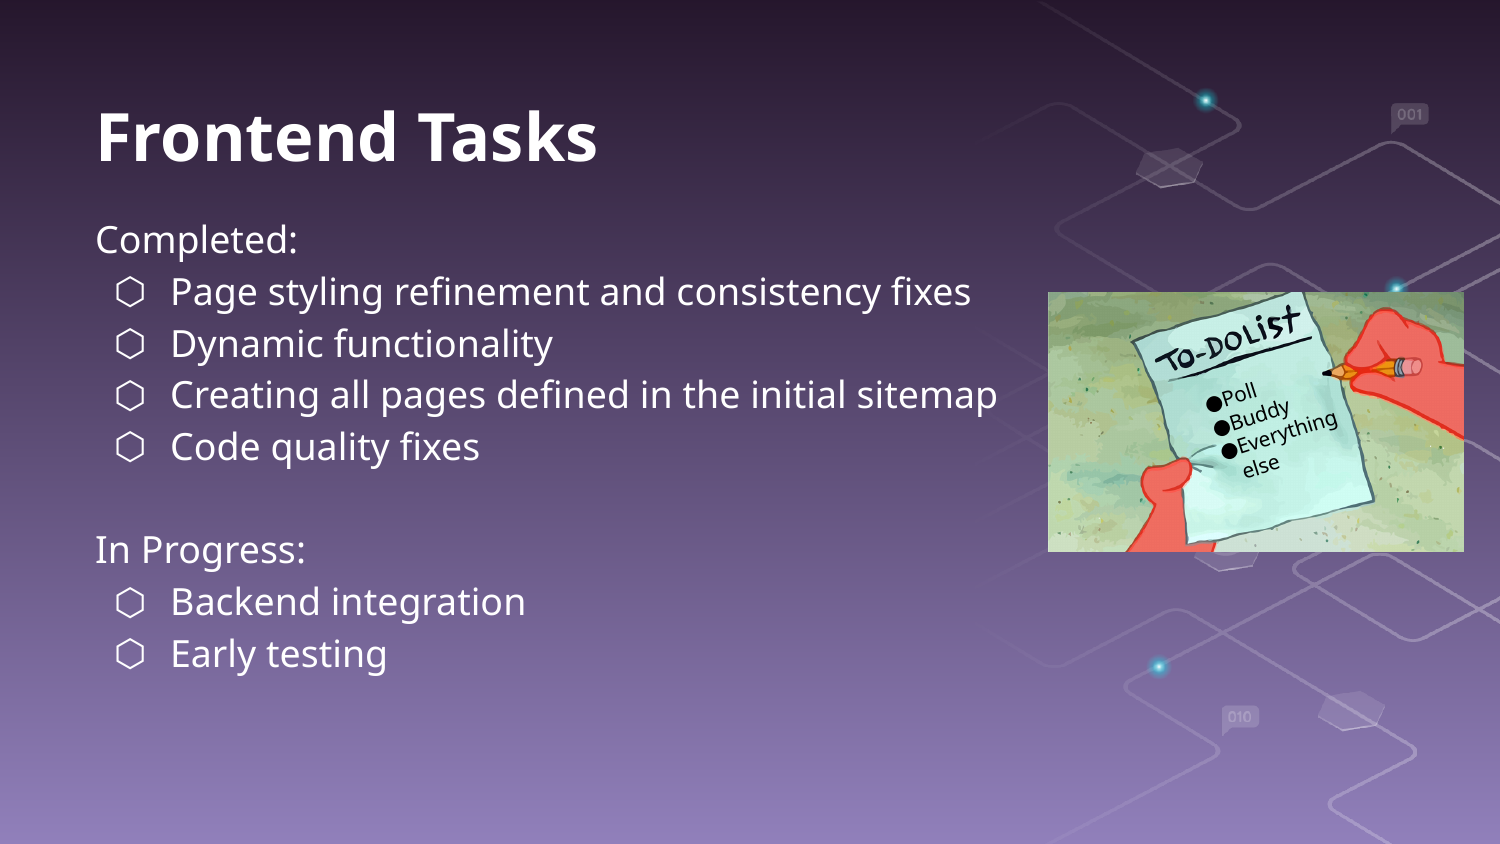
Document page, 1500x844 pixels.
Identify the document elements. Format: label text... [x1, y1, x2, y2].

list Completed: Page styling refinement and consistency fixes Dynamic functionality Creating all pages defined in the initial sitemap Code quality fixes In Progress: Backend integration Early testing [95, 209, 1400, 728]
title Frontend Tasks [95, 33, 1082, 175]
picture [0, 0, 1500, 844]
